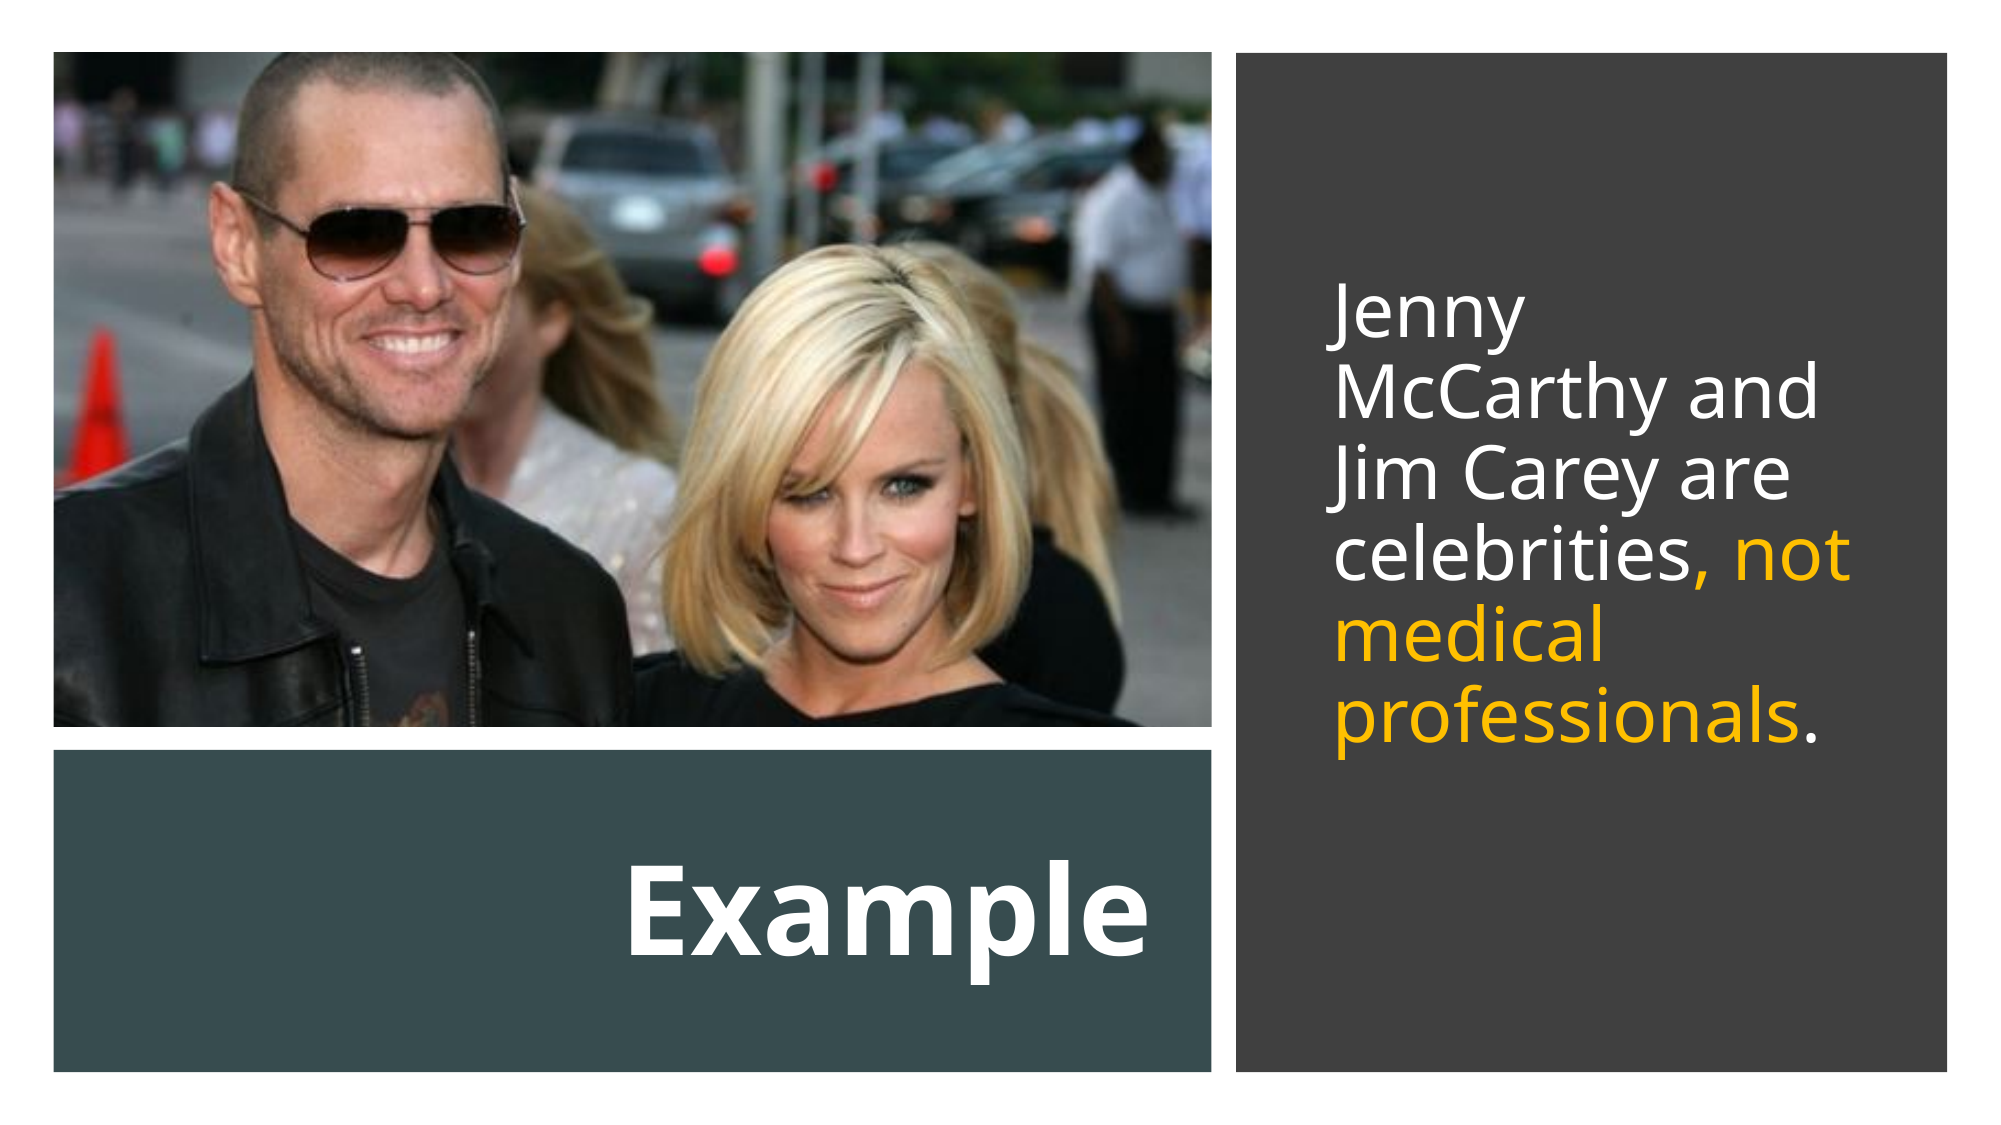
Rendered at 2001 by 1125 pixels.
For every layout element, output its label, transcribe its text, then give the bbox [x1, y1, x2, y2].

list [53, 52, 1212, 727]
title Example [85, 782, 1168, 1049]
text_box [1235, 52, 1948, 1073]
text_box [53, 749, 1212, 1073]
list Jenny McCarthy and Jim Carey are celebrities, not medical professionals. [1317, 150, 1879, 947]
